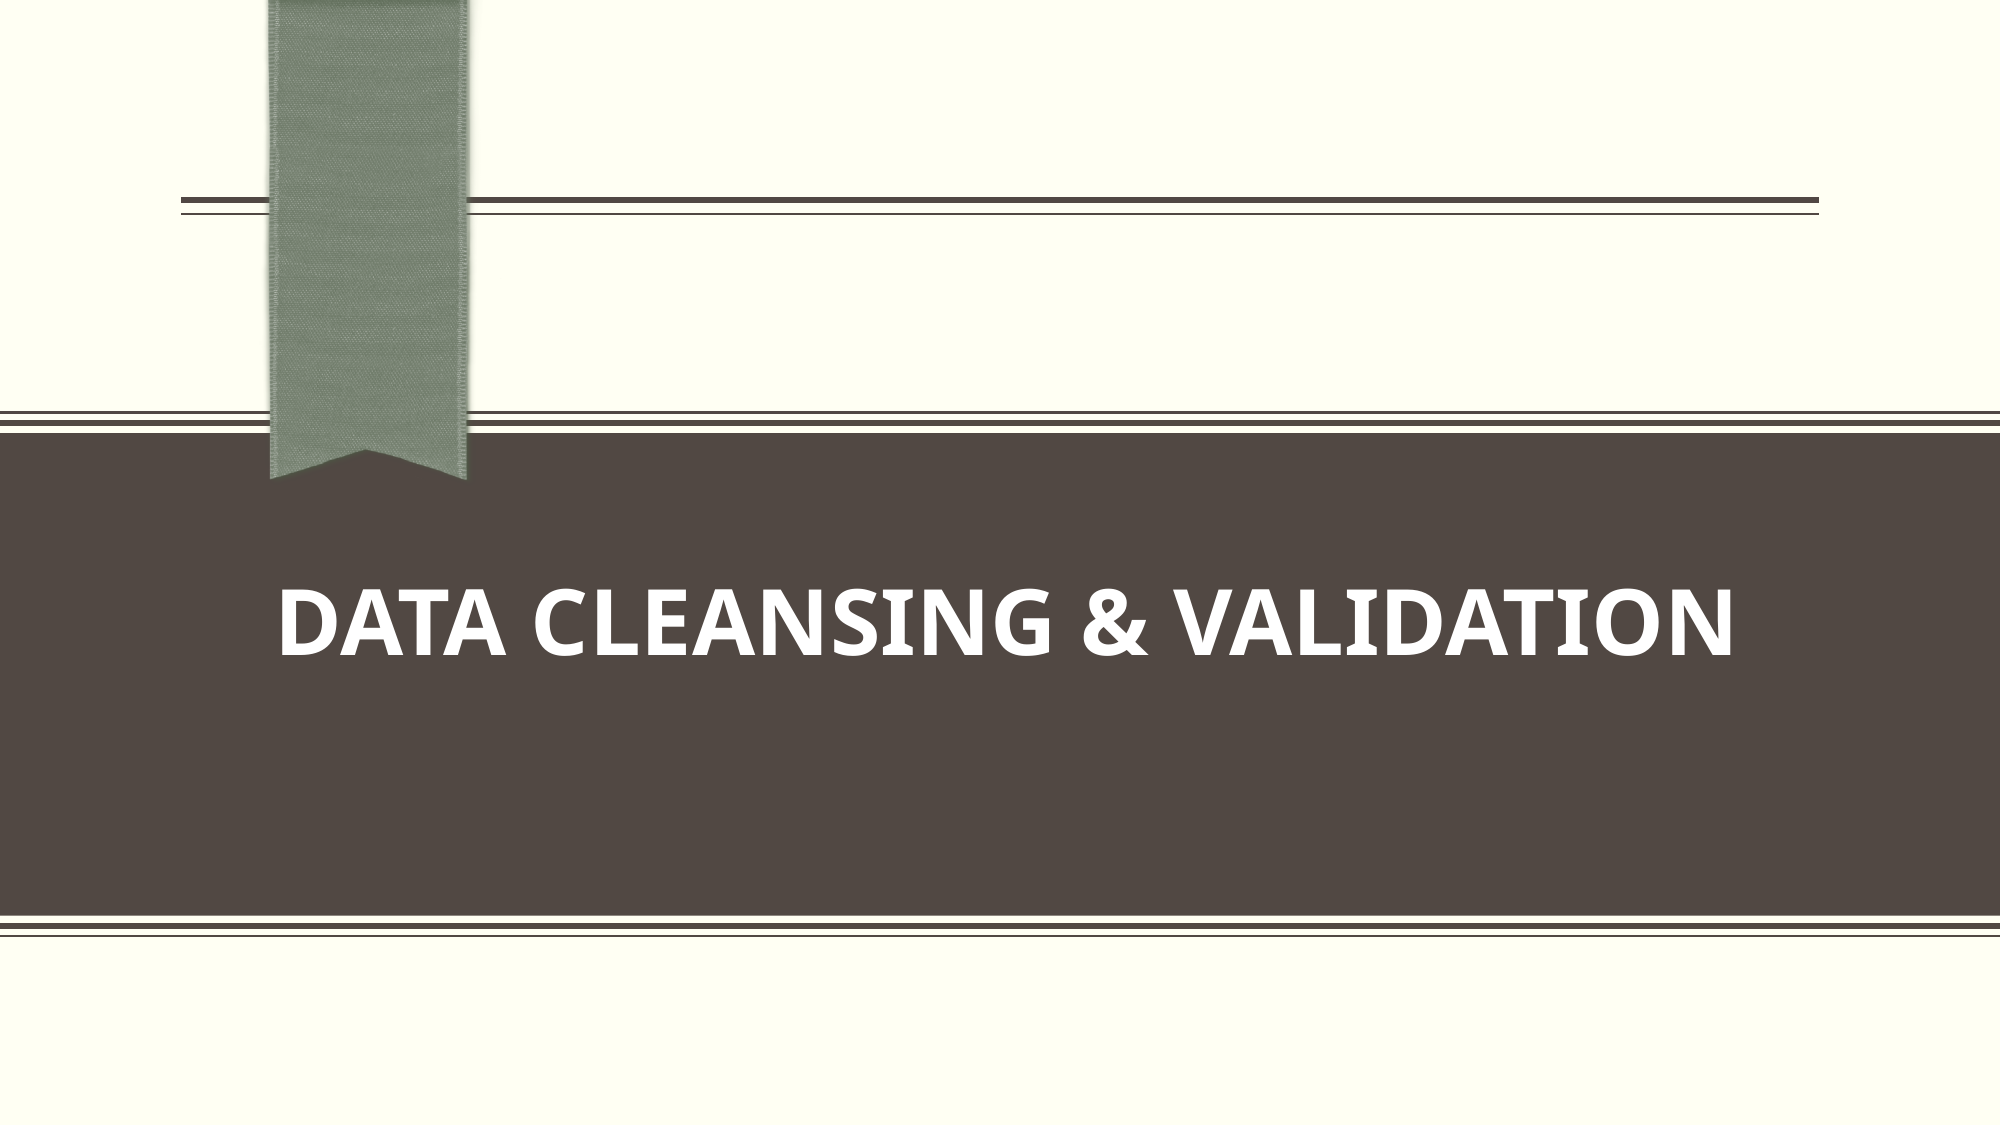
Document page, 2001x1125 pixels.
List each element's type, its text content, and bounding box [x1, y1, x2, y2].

title Data cleansing & validation [181, 487, 1834, 764]
